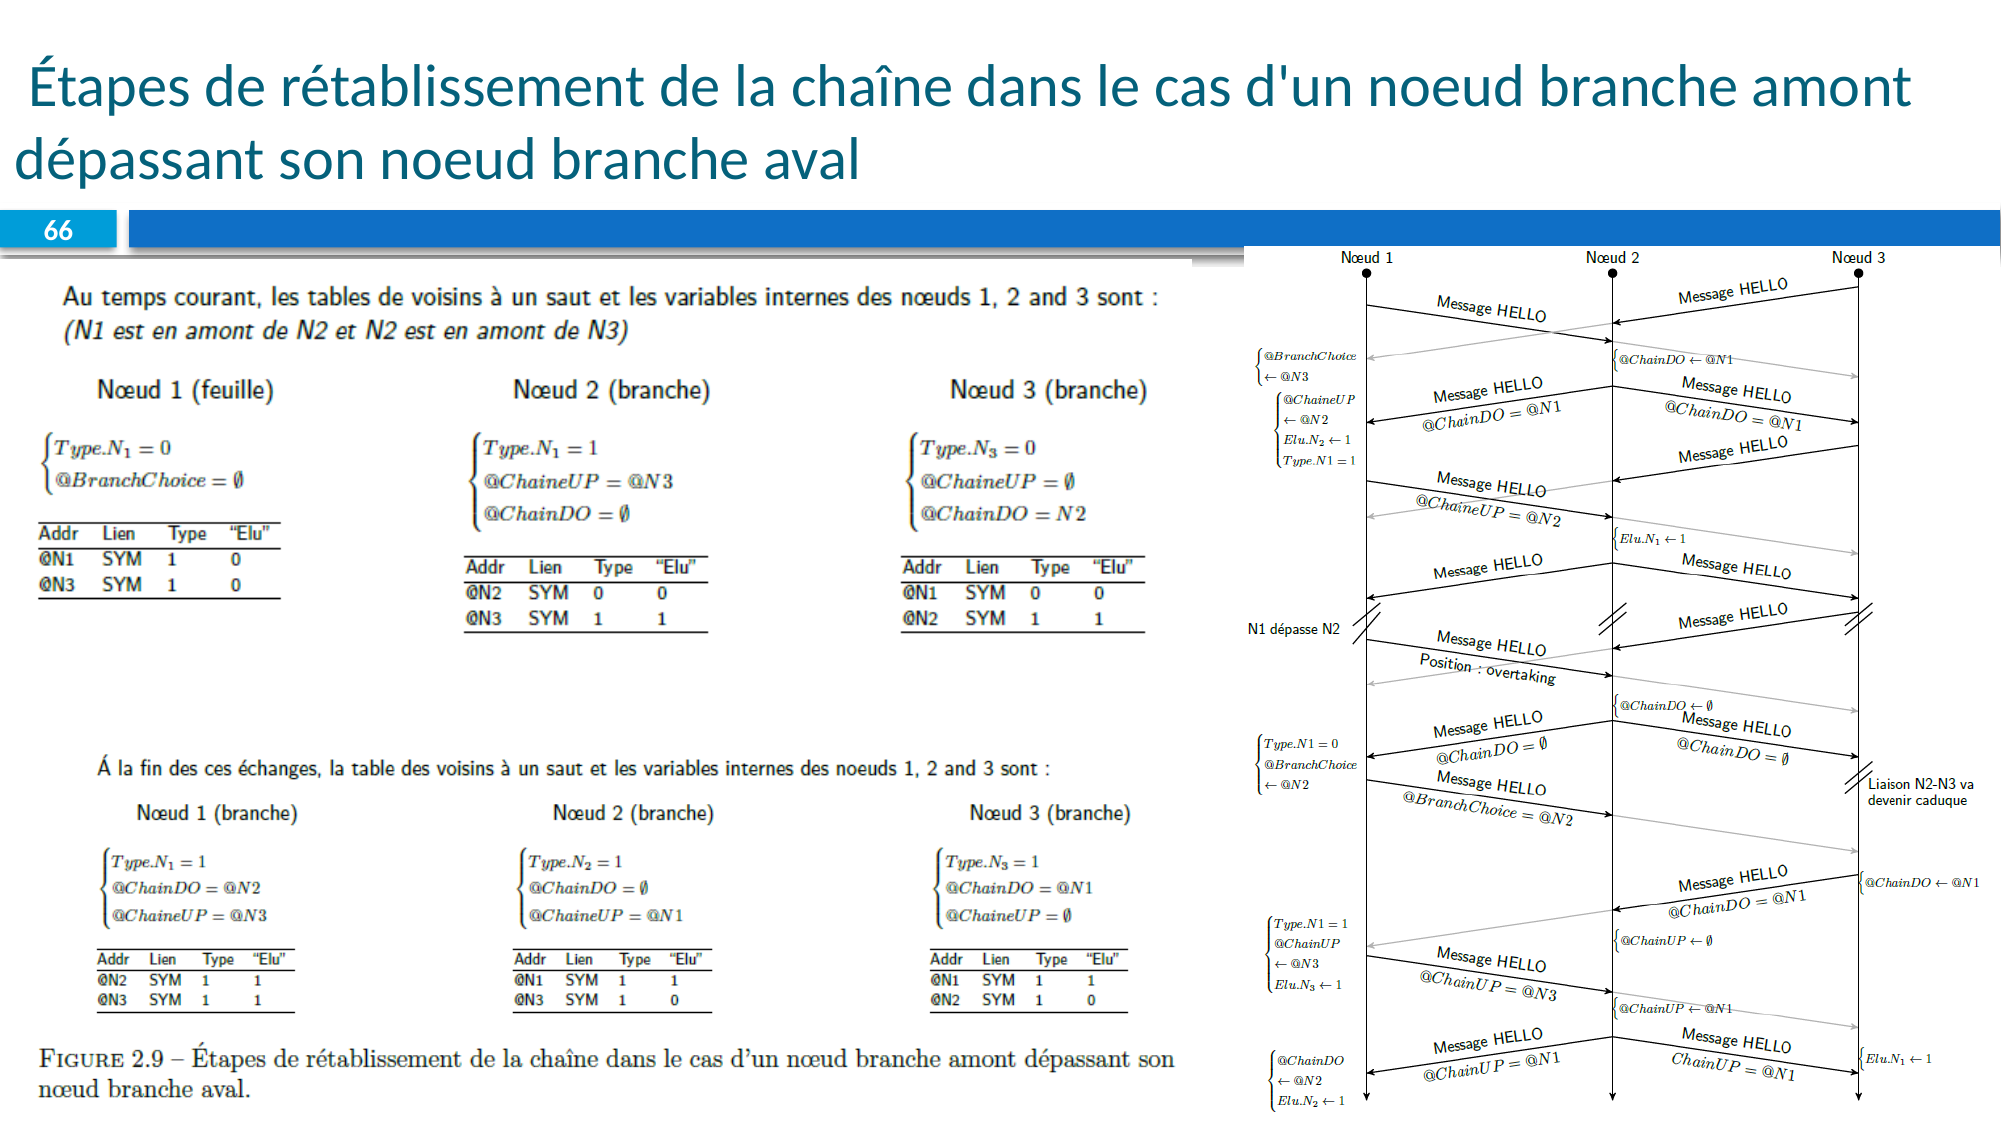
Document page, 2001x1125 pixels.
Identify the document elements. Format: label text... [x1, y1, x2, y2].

picture [0, 258, 1192, 644]
picture [1243, 245, 2000, 1125]
slide_number 66 [0, 208, 117, 249]
title Étapes de rétablissement de la chaîne dans le cas d'un noeud branche amont dépassant son noeud branche aval [0, 37, 2000, 200]
picture [0, 740, 1203, 1125]
